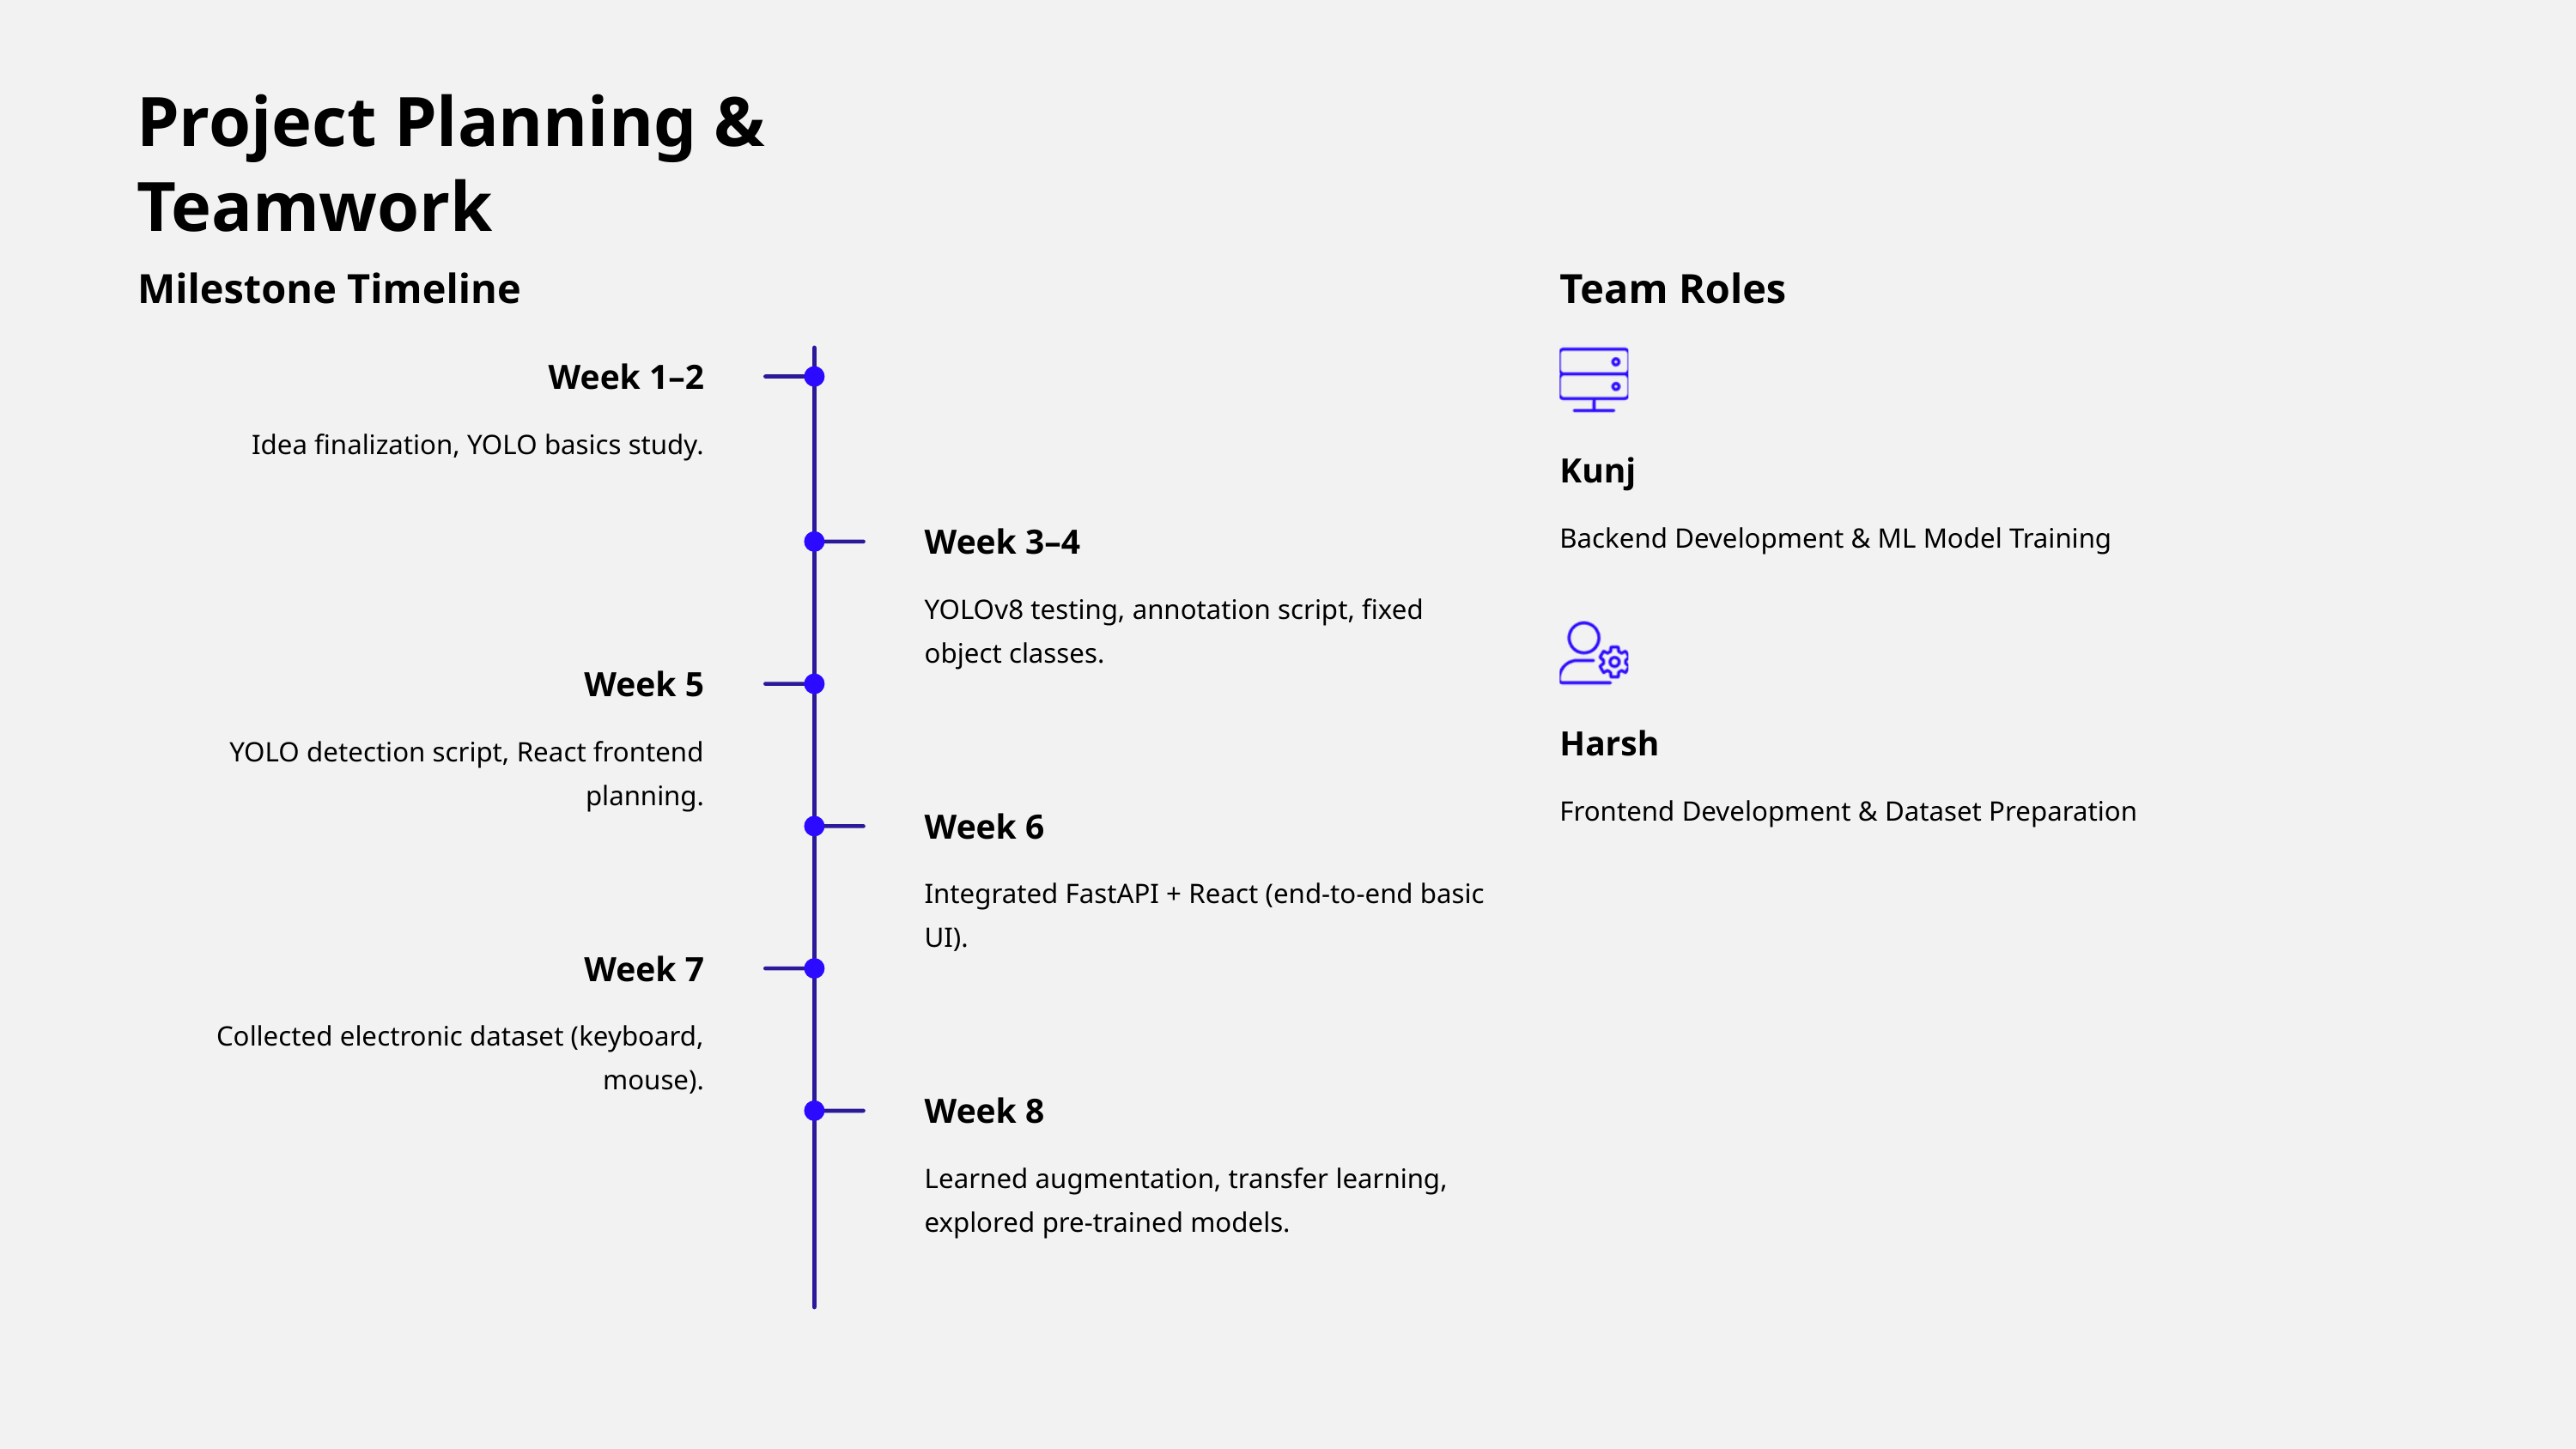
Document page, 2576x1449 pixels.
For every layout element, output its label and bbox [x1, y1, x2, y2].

text_box [804, 1100, 825, 1122]
text_box [804, 815, 825, 837]
text_box [762, 373, 799, 379]
text_box [804, 366, 825, 387]
text_box [811, 395, 817, 530]
text_box [1559, 345, 1629, 415]
text_box [804, 673, 825, 694]
text_box [811, 559, 817, 672]
text_box [762, 966, 799, 971]
text_box [811, 844, 817, 956]
text_box [811, 345, 817, 364]
text_box [1559, 617, 1629, 688]
text_box [811, 701, 817, 814]
text_box [811, 986, 817, 1099]
text_box [804, 957, 825, 979]
text_box [762, 682, 799, 687]
text_box [0, 0, 2576, 1449]
text_box [829, 823, 866, 828]
text_box [829, 1108, 866, 1113]
text_box [811, 1128, 817, 1310]
text_box [829, 539, 866, 544]
text_box [804, 530, 825, 553]
